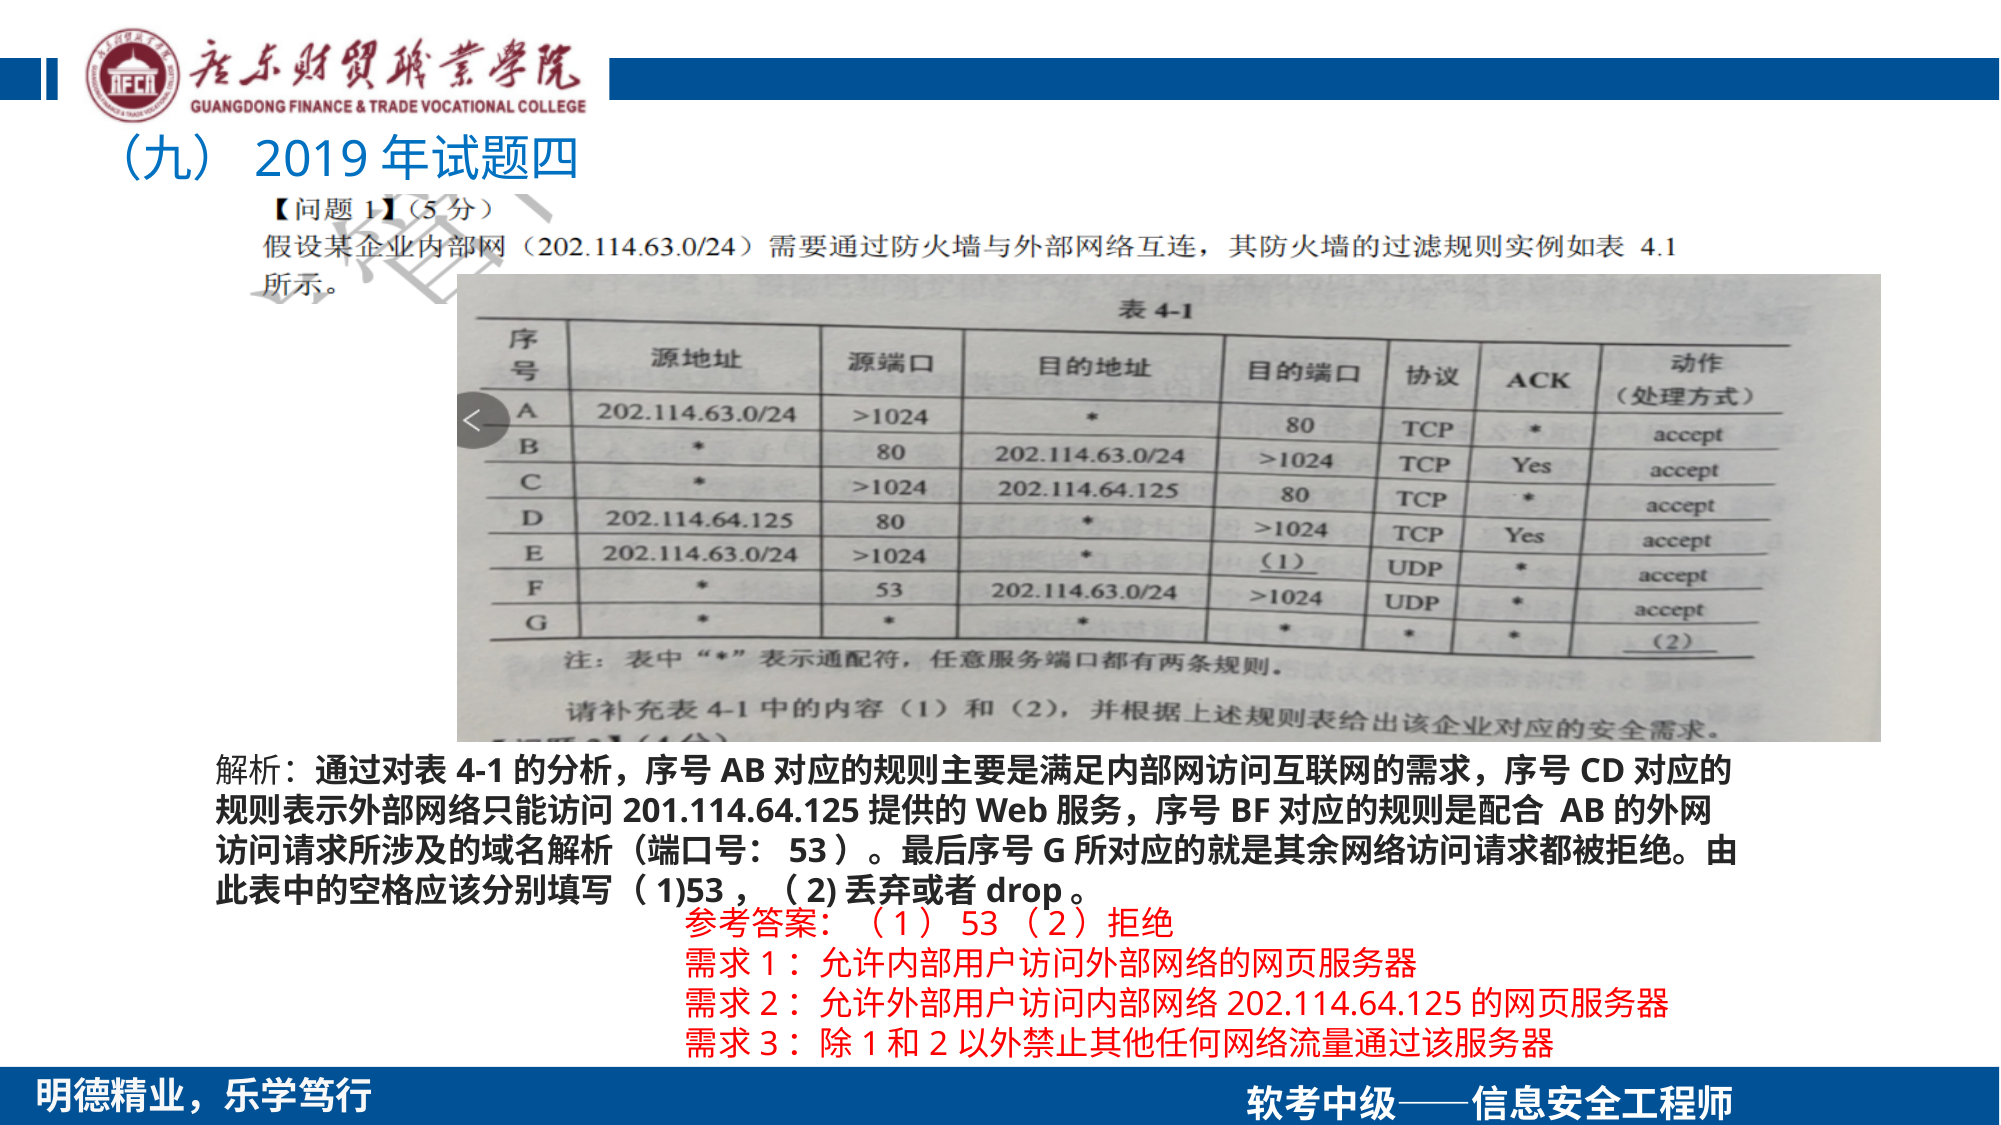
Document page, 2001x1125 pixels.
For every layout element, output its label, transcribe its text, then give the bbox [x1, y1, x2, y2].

picture [234, 194, 1881, 742]
text_box 解析：通过对表4-1的分析，序号AB对应的规则主要是满足内部网访问互联网的需求，序号CD对应的规则表示外部网络只能访问201.114.64.125提供的Web服务，序号BF对应的规则是配合 AB的外网访问请求所涉及的域名解析（端口号：53）。最后序号G所对应的就是其余网络访问请求都被拒绝。由此表中的空格应该分别填写（1)53，（2)丢弃或者drop。 [200, 741, 1761, 917]
text_box （九）2019年试题四 [78, 106, 1129, 194]
picture [83, 20, 593, 106]
text_box 参考答案：（1）53（2）拒绝 需求1：允许内部用户访问外部网络的网页服务器 需求2：允许外部用户访问内部网络202.114.64.125的网页服务器 需求3：除1和2以外禁止其他任何网络流量通过该服务器 [670, 894, 1691, 1070]
